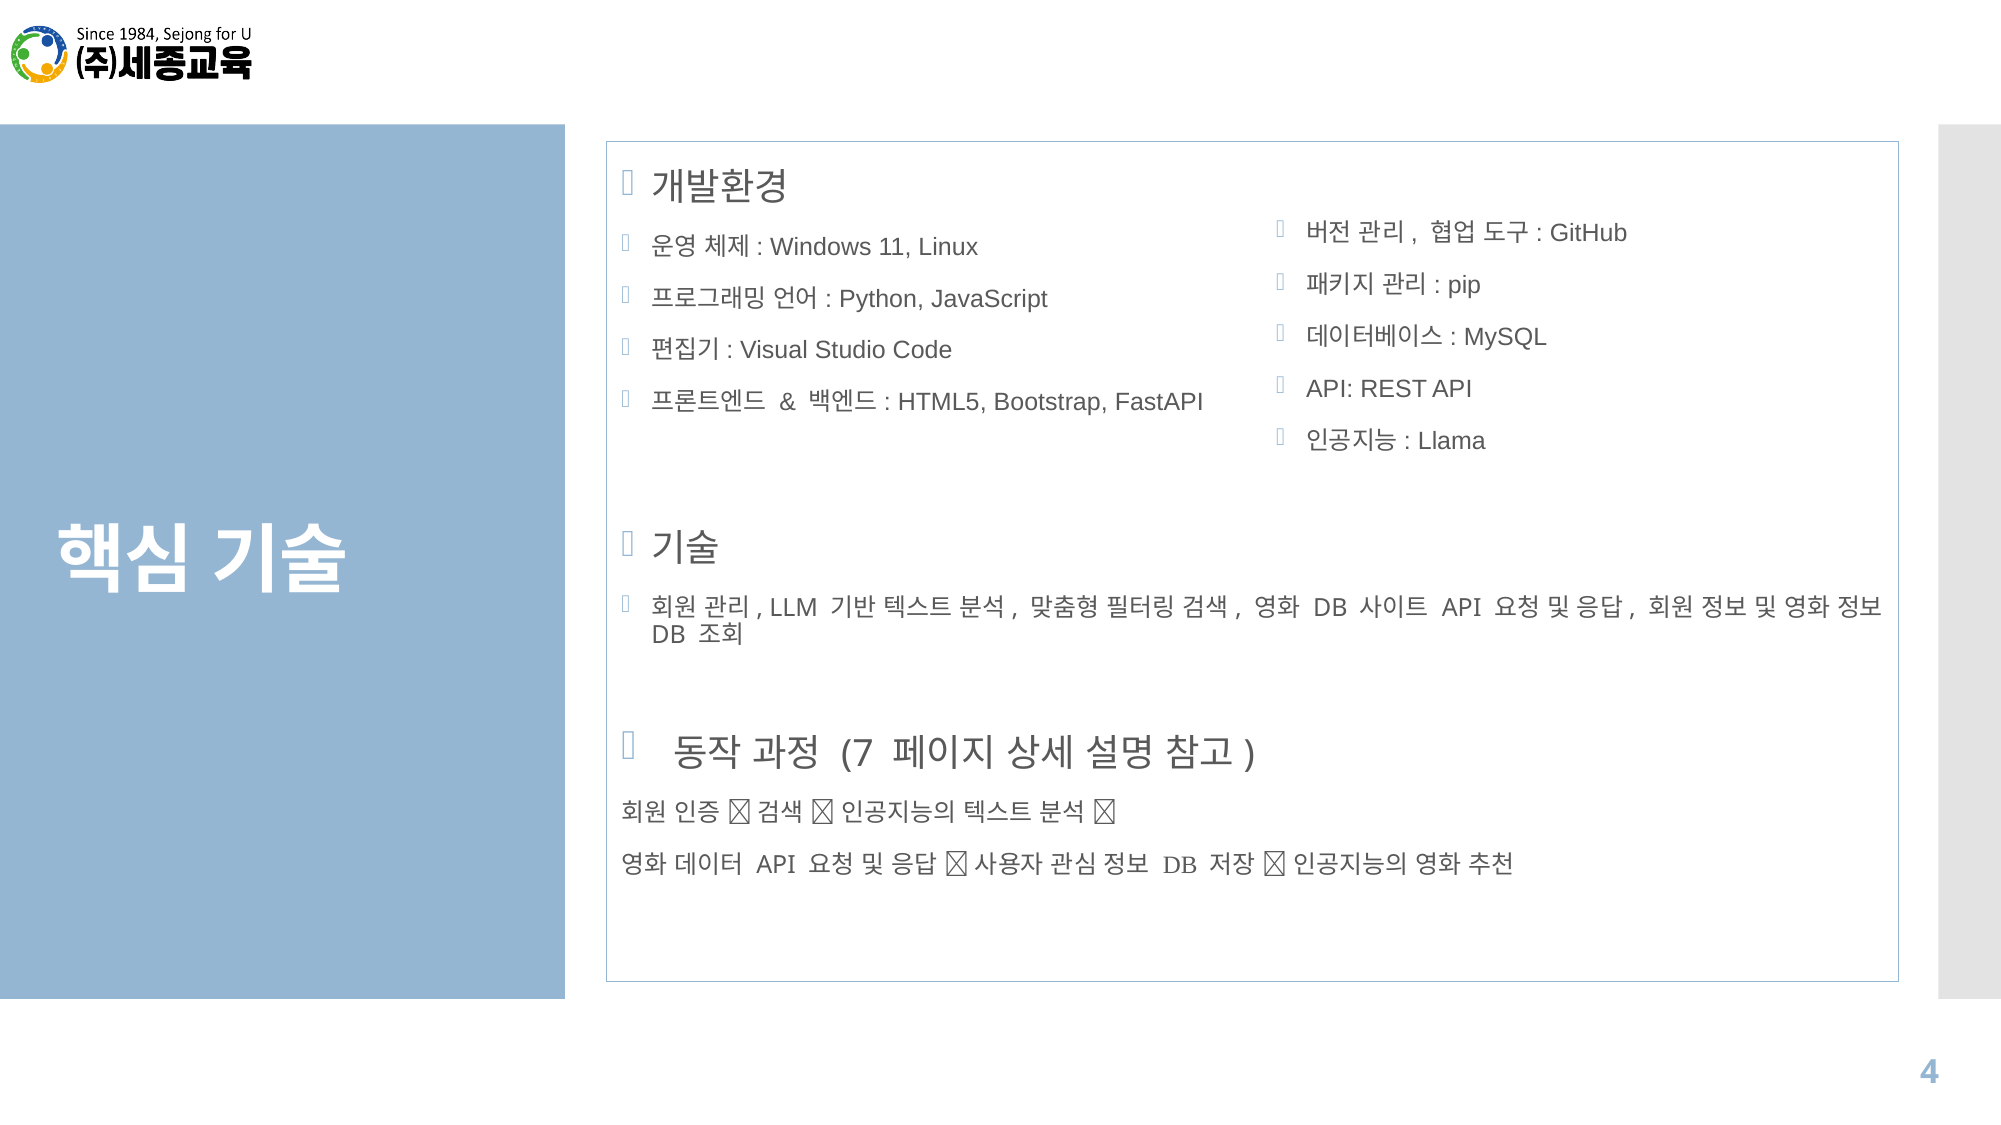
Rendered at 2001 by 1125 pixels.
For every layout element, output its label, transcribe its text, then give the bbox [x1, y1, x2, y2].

list 기술 회원 관리, LLM 기반 텍스트 분석, 맞춤형 필터링 검색, 영화 DB 사이트 API 요청 및 응답, 회원 정보 및 영화 정보 DB 조회 동작 과정 (7 페이지 상세 설명 참고) 회원 인증  검색  인공지능의 텍스트 분석  영화 데이터 API 요청 및 응답  사용자 관심 정보 DB 저장  인공지능의 영화 추천 [606, 500, 1899, 982]
picture [0, 0, 266, 114]
slide_number 4 [1703, 1042, 1955, 1103]
text_box 개발환경 운영 체제: Windows 11, Linux 프로그래밍 언어: Python, JavaScript 편집기: Visual Studio Code 프론트엔드 & 백엔드: HTML5, Bootstrap, FastAPI 버전 관리, 협업 도구: GitHub 패키지 관리: pip 데이터베이스: MySQL API: REST API 인공지능: Llama [606, 184, 1899, 500]
list 기술 회원 관리, LLM 기반 텍스트 분석, 맞춤형 필터링 검색, 영화 DB 사이트 API 요청 및 응답, 회원 정보 및 영화 정보 DB 조회 동작 과정 (7 페이지 상세 설명 참고) 회원 인증  검색  인공지능의 텍스트 분석  영화 데이터 API 요청 및 응답  사용자 관심 정보 DB 저장  인공지능의 영화 추천 [606, 141, 1899, 184]
title 핵심 기술 [41, 184, 525, 940]
